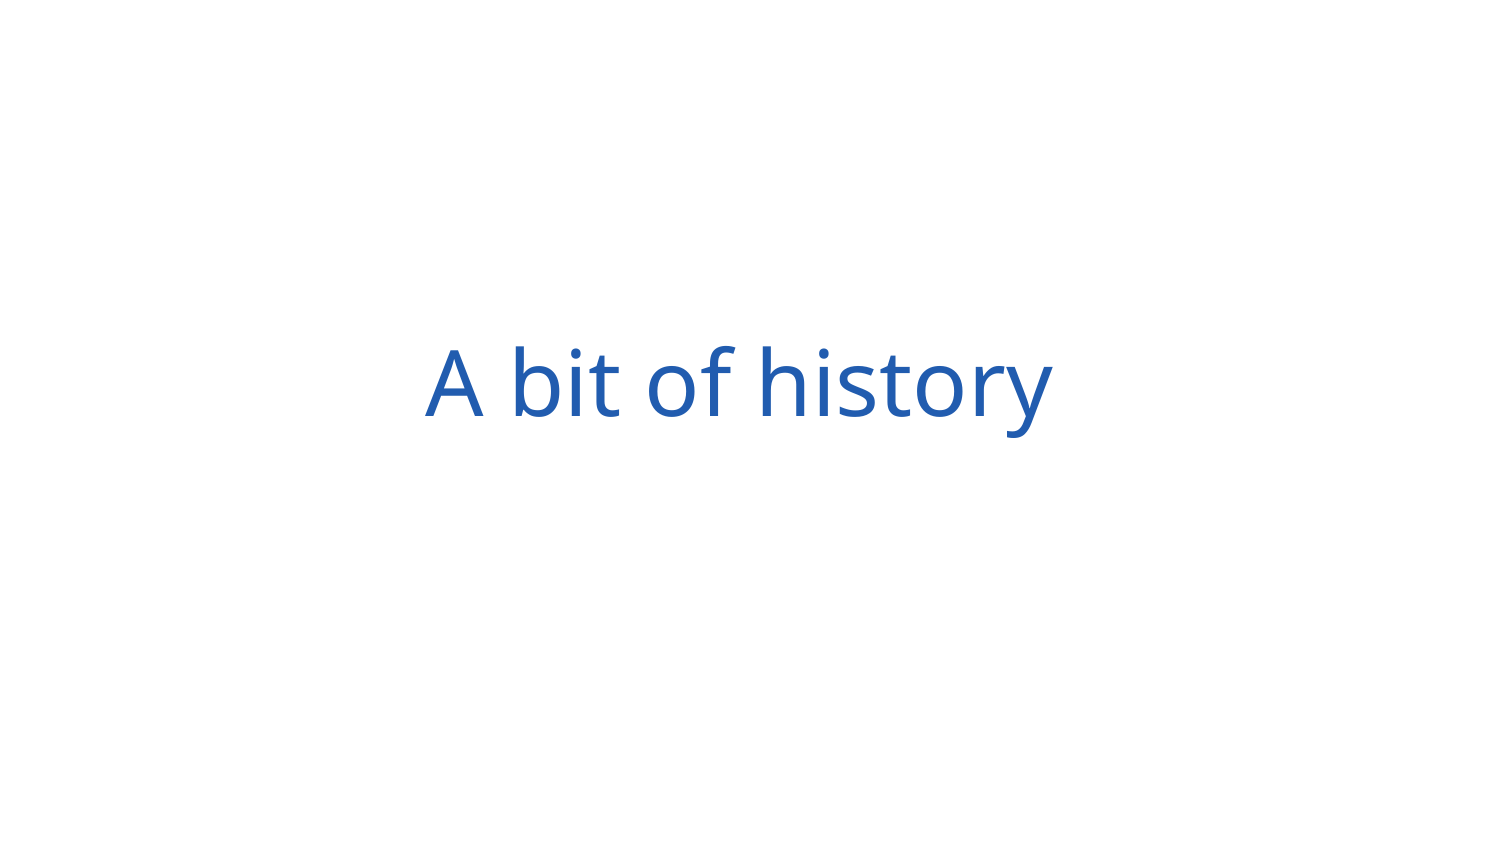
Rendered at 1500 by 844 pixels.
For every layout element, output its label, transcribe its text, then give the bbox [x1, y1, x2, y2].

text_box A bit of history [410, 317, 1442, 443]
